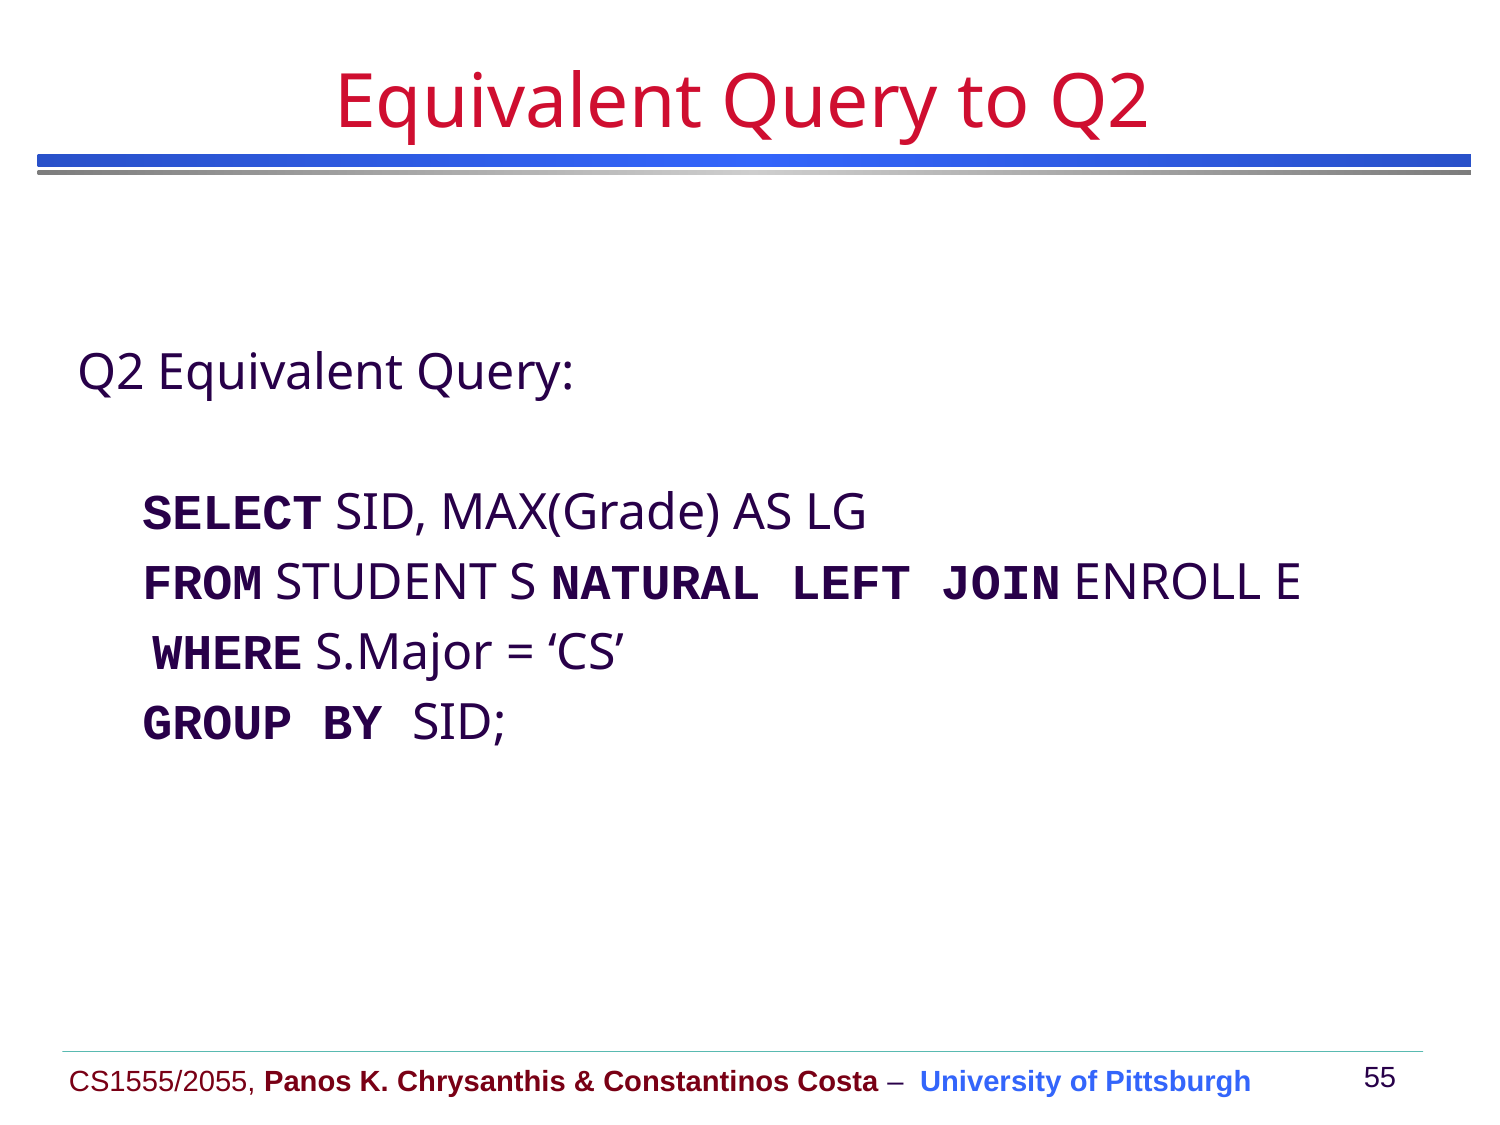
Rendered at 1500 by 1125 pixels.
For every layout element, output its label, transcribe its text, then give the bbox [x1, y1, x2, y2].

table_cell D [1090, 154, 1094, 166]
table_header A [407, 154, 412, 166]
list Q2 Equivalent Query: SELECT SID, MAX(Grade) AS LG FROM STUDENT S NATURAL LEFT JOIN ENROLL E WHERE S.Major = ‘CS’ GROUP BY SID; [62, 262, 1388, 1013]
title Equivalent Query to Q2 [0, 62, 1486, 150]
table_cell D [497, 154, 502, 166]
table_header A [952, 154, 956, 166]
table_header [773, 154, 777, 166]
